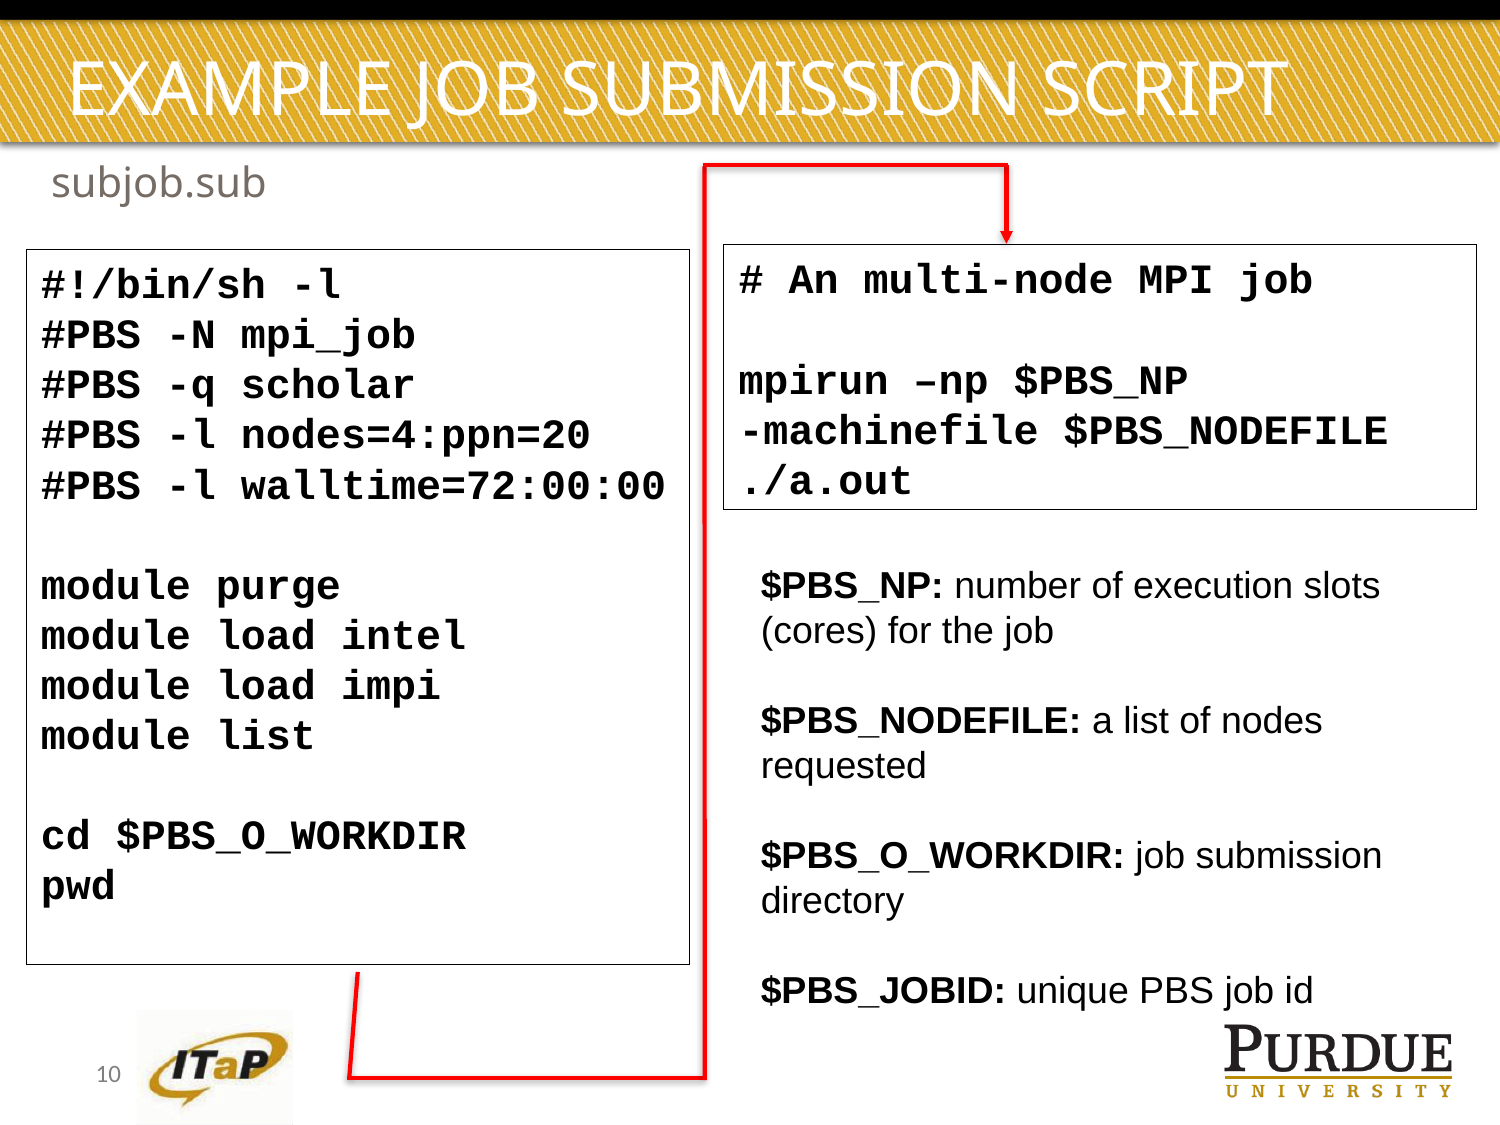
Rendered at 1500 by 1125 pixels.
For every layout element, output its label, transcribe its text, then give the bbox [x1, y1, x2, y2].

text_box $PBS_NP: number of execution slots (cores) for the job $PBS_NODEFILE: a list of nodes requested $PBS_O_WORKDIR: job submission directory $PBS_JOBID: unique PBS job id [1013, 554, 1473, 1064]
picture [0, 21, 1500, 143]
text_box subjob.sub [51, 156, 525, 207]
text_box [346, 164, 1009, 1081]
text_box # An multi-node MPI job mpirun –np $PBS_NP -machinefile $PBS_NODEFILE ./a.out [1013, 244, 1477, 510]
slide_number 10 [75, 1042, 137, 1103]
picture [136, 1010, 293, 1125]
text_box #!/bin/sh -l #PBS -N mpi_job #PBS -q scholar #PBS -l nodes=4:ppn=20 #PBS -l walltime=72:00:00 module purge module load intel module load impi module list cd $PBS_O_WORKDIR pwd [26, 249, 341, 965]
text_box [0, 0, 1500, 20]
